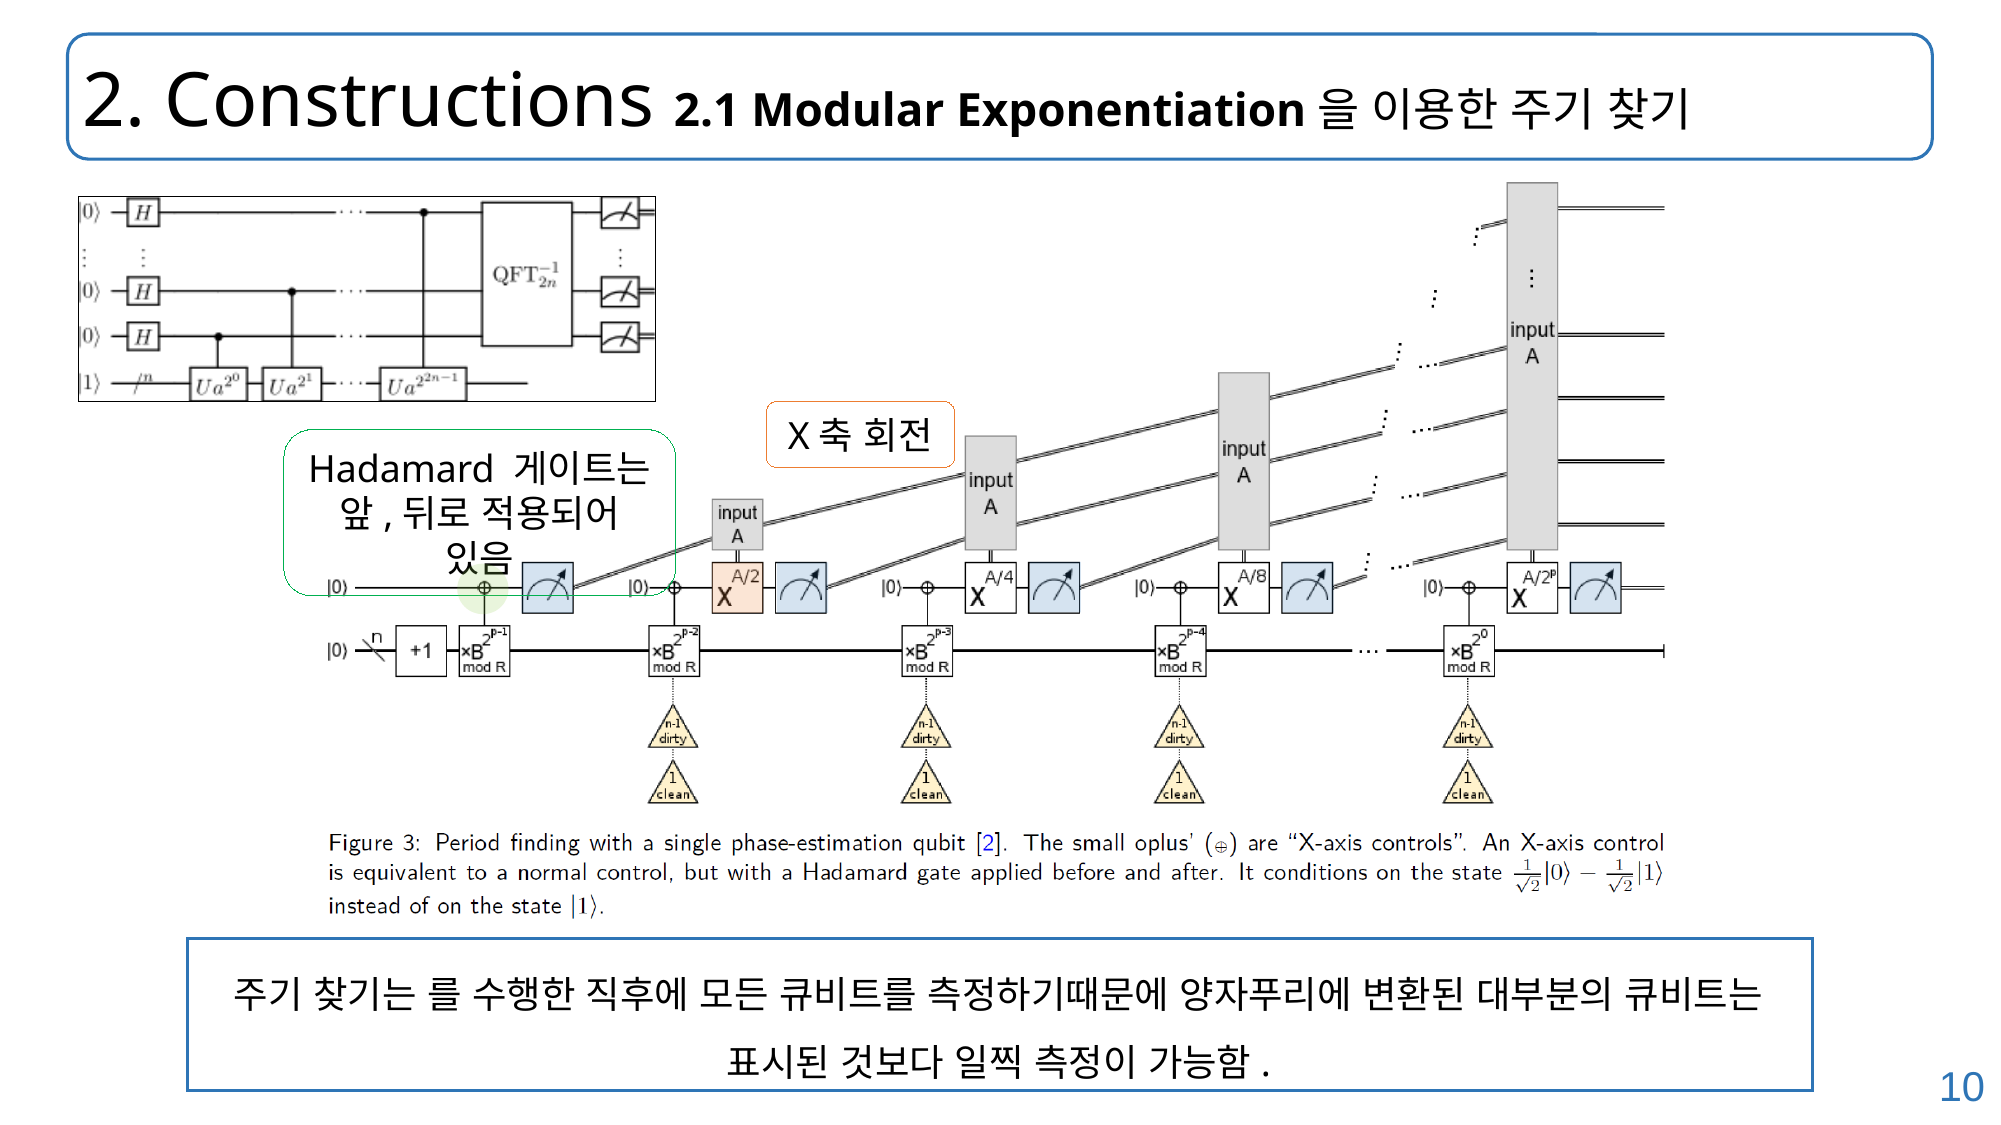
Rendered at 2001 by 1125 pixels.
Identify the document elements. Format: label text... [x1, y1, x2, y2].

text_box [186, 937, 1813, 1092]
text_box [283, 172, 1714, 925]
picture [78, 196, 656, 402]
title 2. Constructions 2.1 Modular Exponentiation을 이용한 주기 찾기 [67, 34, 1933, 160]
